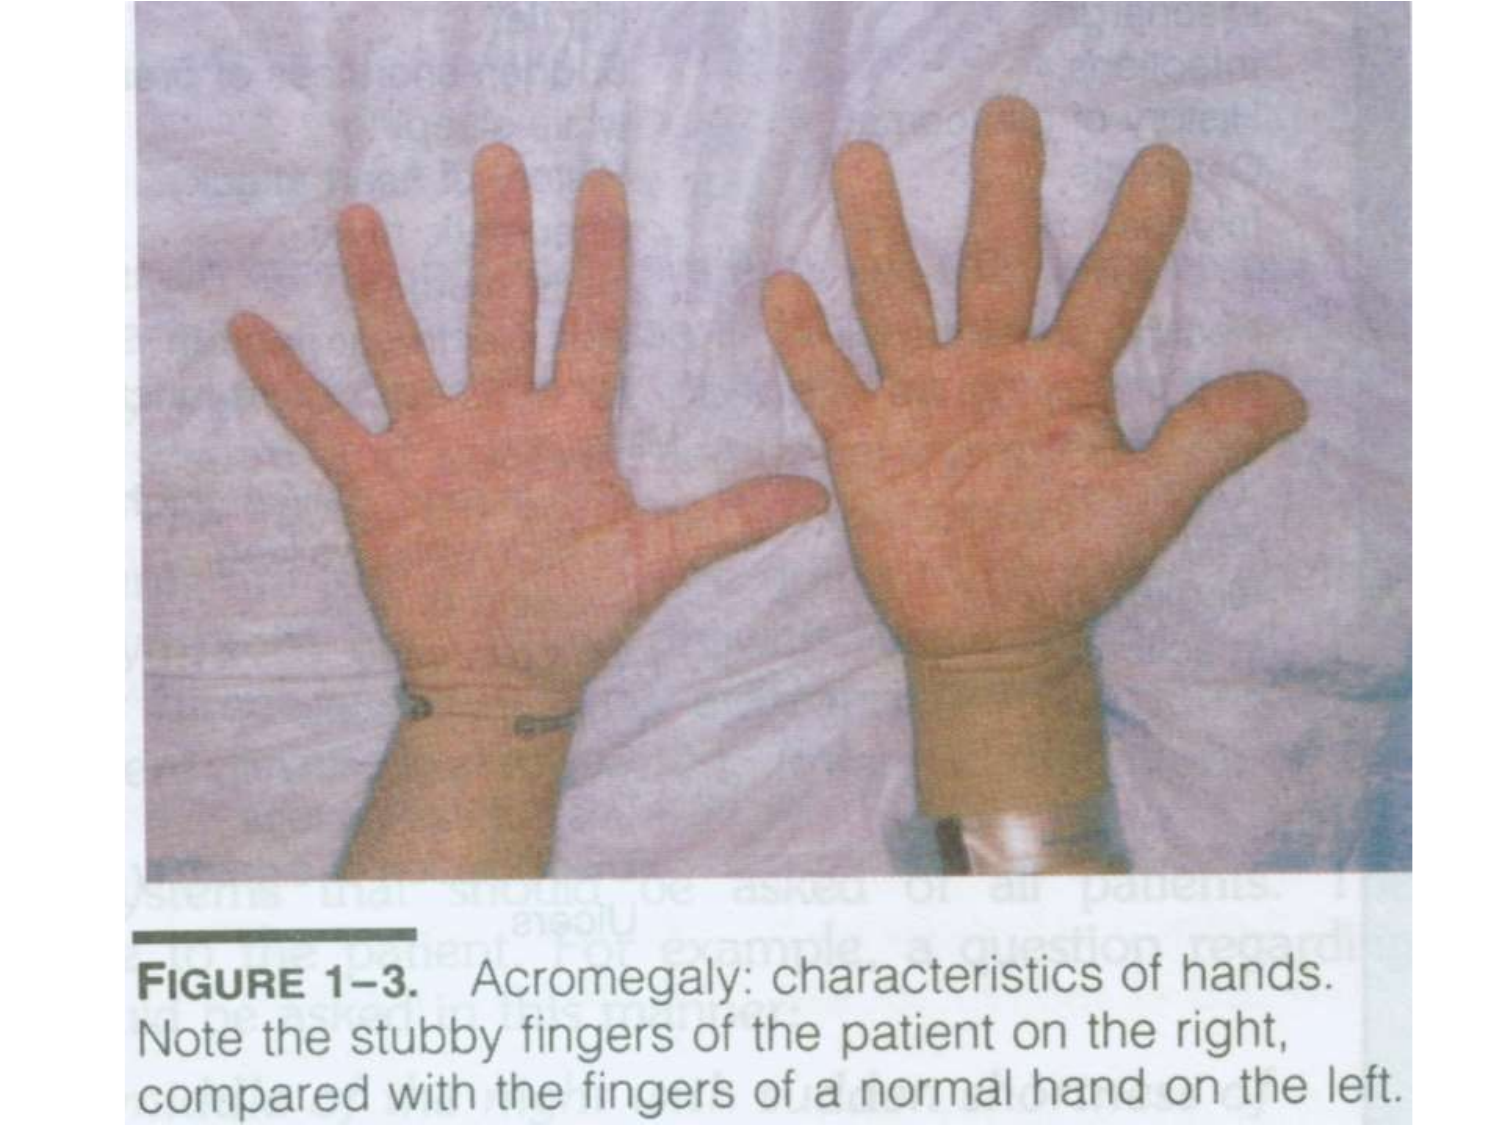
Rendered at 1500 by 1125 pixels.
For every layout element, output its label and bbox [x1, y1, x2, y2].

text_box [124, 1, 1413, 1125]
